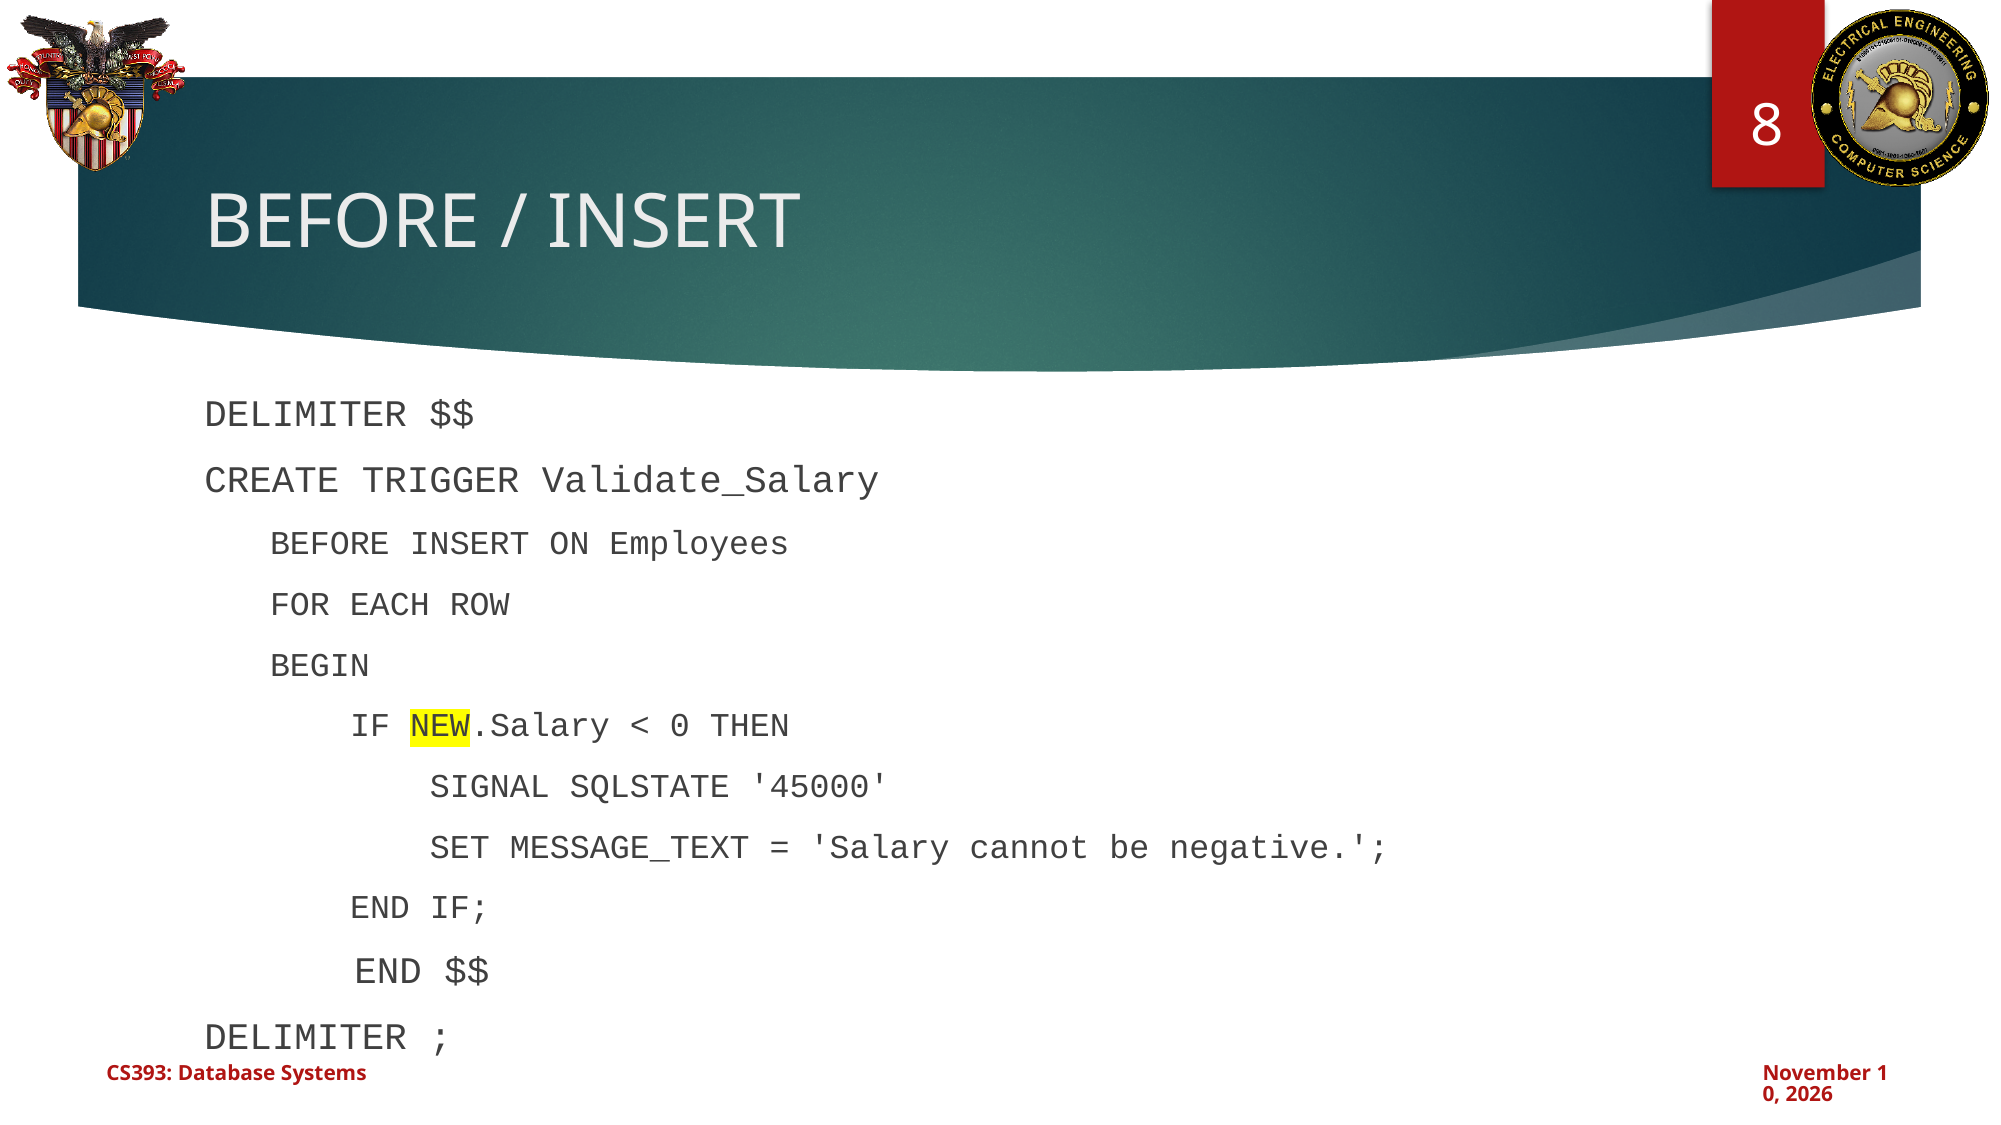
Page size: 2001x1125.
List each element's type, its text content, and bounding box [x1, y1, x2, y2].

picture [7, 3, 185, 184]
slide_number 8 [1698, 48, 1836, 175]
title BEFORE / INSERT [189, 159, 1638, 276]
picture [1809, 7, 1990, 188]
footer CS393: Database Systems [91, 1048, 726, 1100]
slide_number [1747, 1048, 1910, 1099]
list DELIMITER $$ CREATE TRIGGER Validate_Salary BEFORE INSERT ON Employees FOR EACH ROW BEGIN IF NEW.Salary < 0 THEN SIGNAL SQLSTATE '45000' SET MESSAGE_TEXT = 'Salary cannot be negative.'; END IF; END $$ DELIMITER ; [189, 381, 1638, 943]
